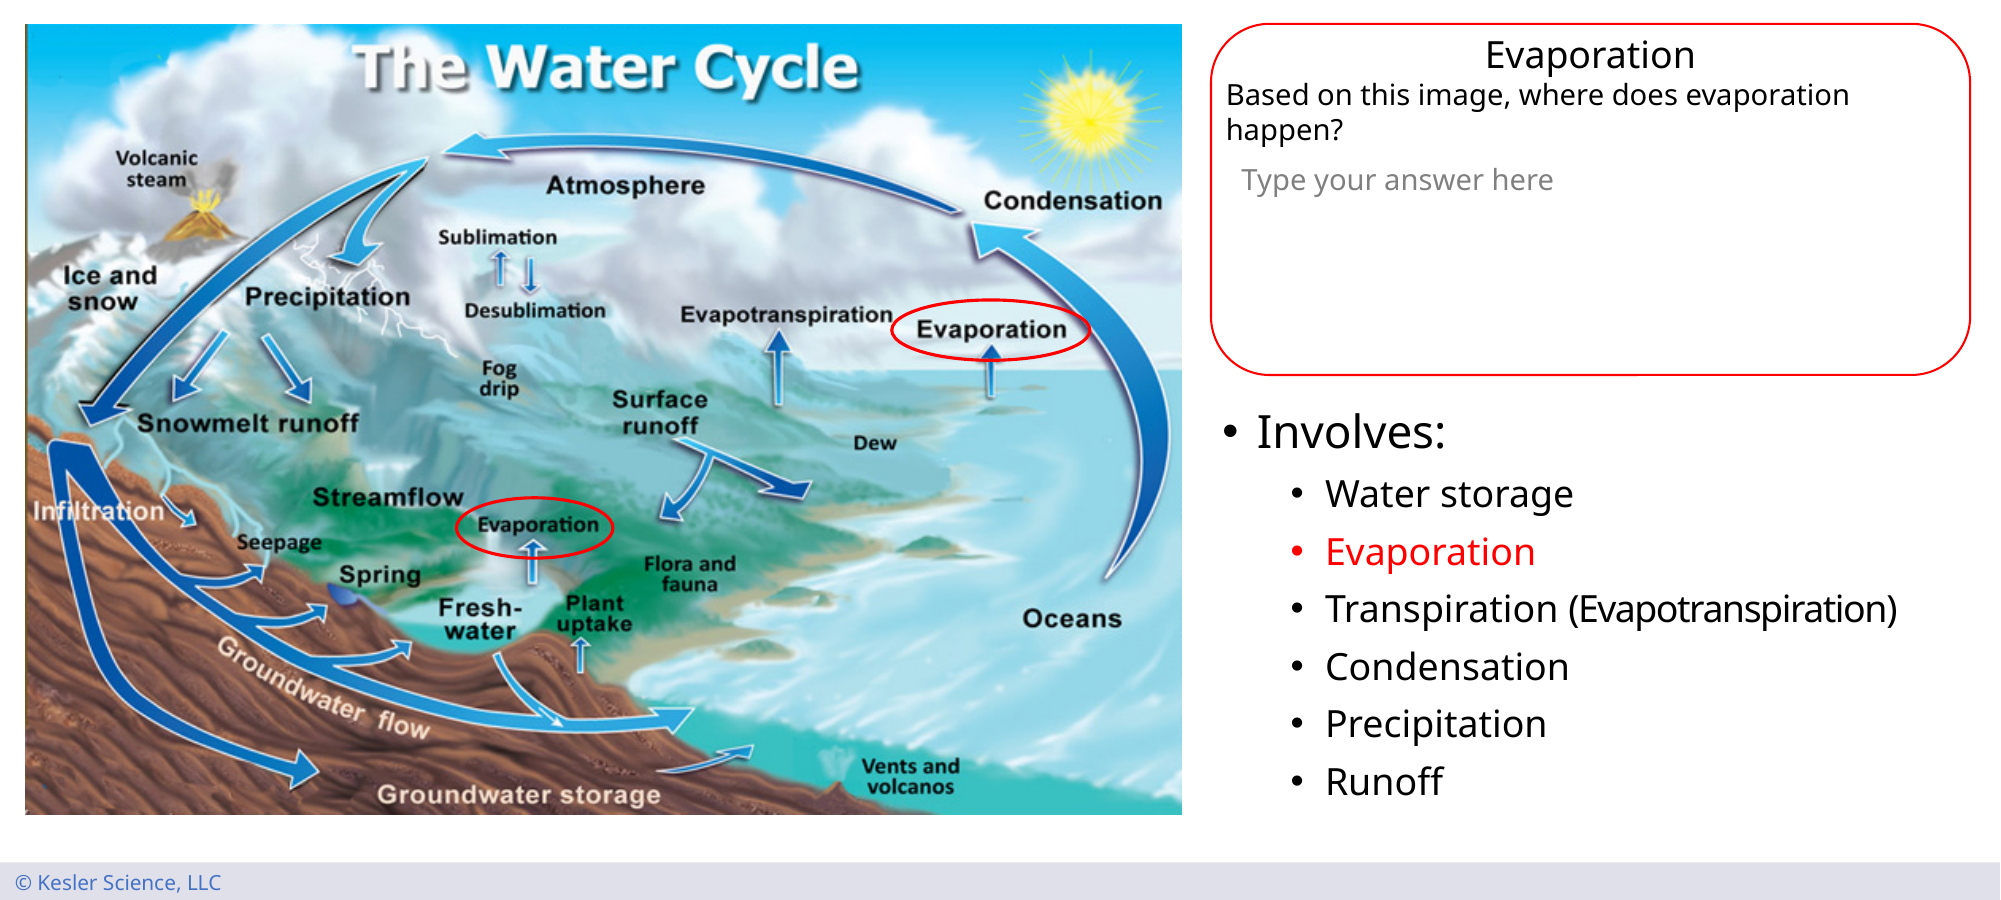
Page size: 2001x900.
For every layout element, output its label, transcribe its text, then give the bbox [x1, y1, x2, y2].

text_box Type your answer here [1226, 154, 1952, 204]
picture [25, 24, 1182, 815]
